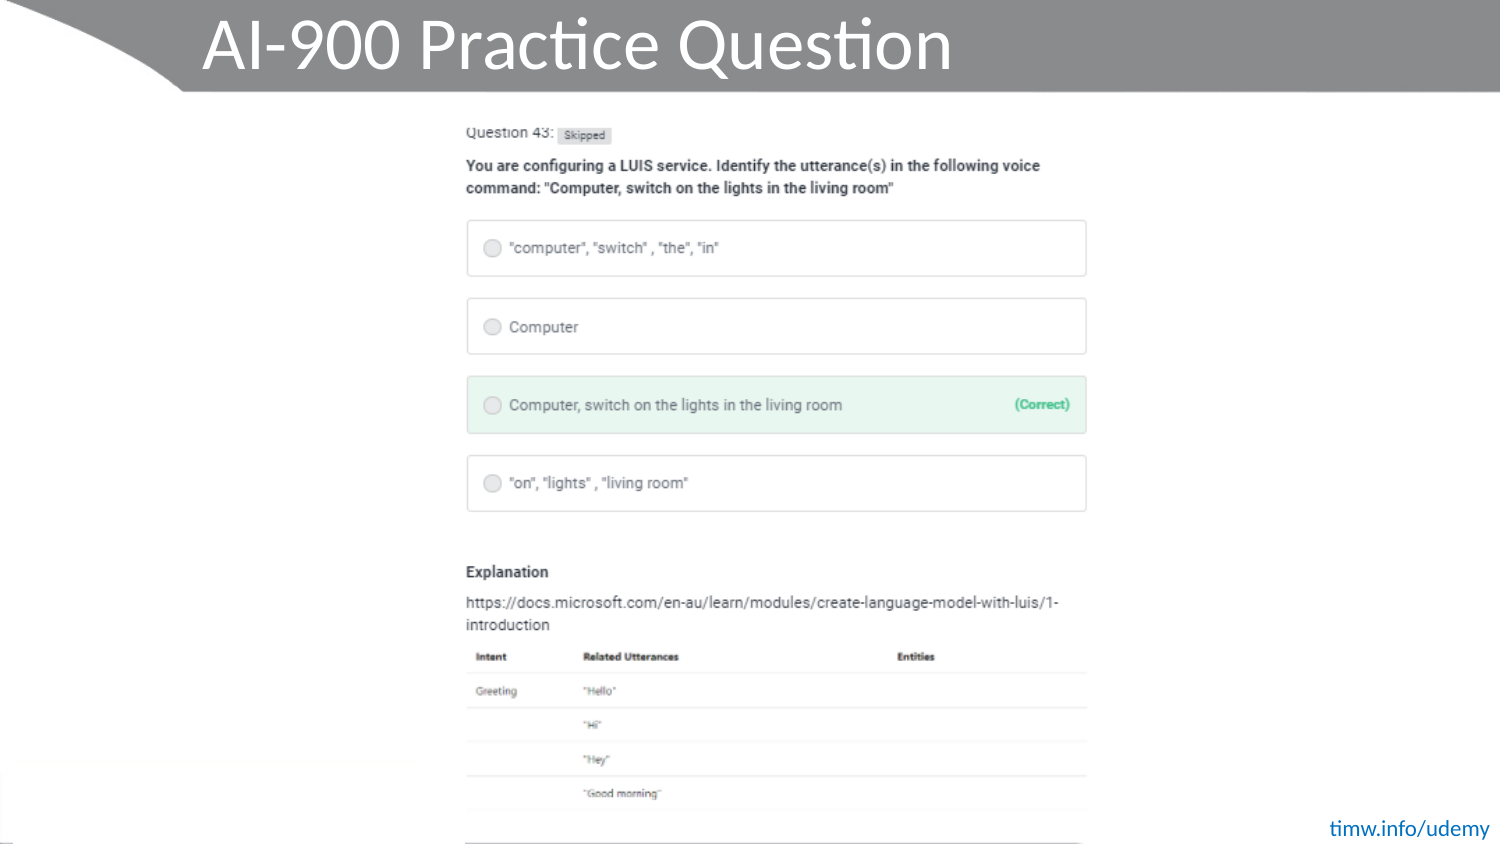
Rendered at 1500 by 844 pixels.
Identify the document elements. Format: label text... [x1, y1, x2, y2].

picture [0, 0, 1500, 844]
text_box timw.info/udemy [1314, 806, 1500, 844]
title AI-900 Practice Question [187, 0, 1426, 79]
